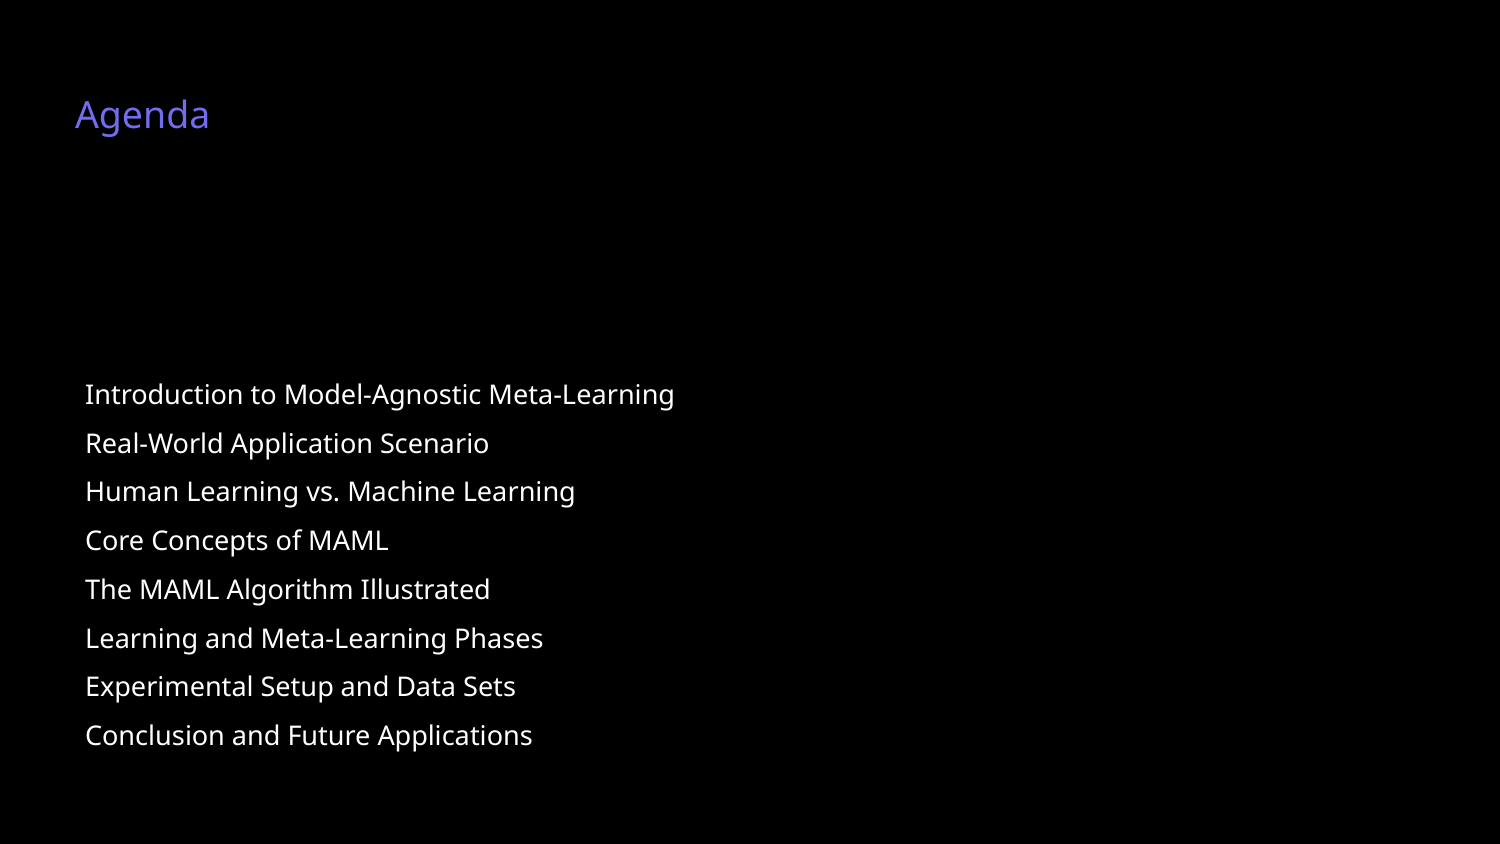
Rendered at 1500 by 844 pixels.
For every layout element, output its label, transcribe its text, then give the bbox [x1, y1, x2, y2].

title Agenda [75, 56, 1352, 151]
list Introduction to Model-Agnostic Meta-Learning Real-World Application Scenario Human Learning vs. Machine Learning Core Concepts of MAML The MAML Algorithm Illustrated Learning and Meta-Learning Phases Experimental Setup and Data Sets Conclusion and Future Applications [75, 150, 758, 751]
